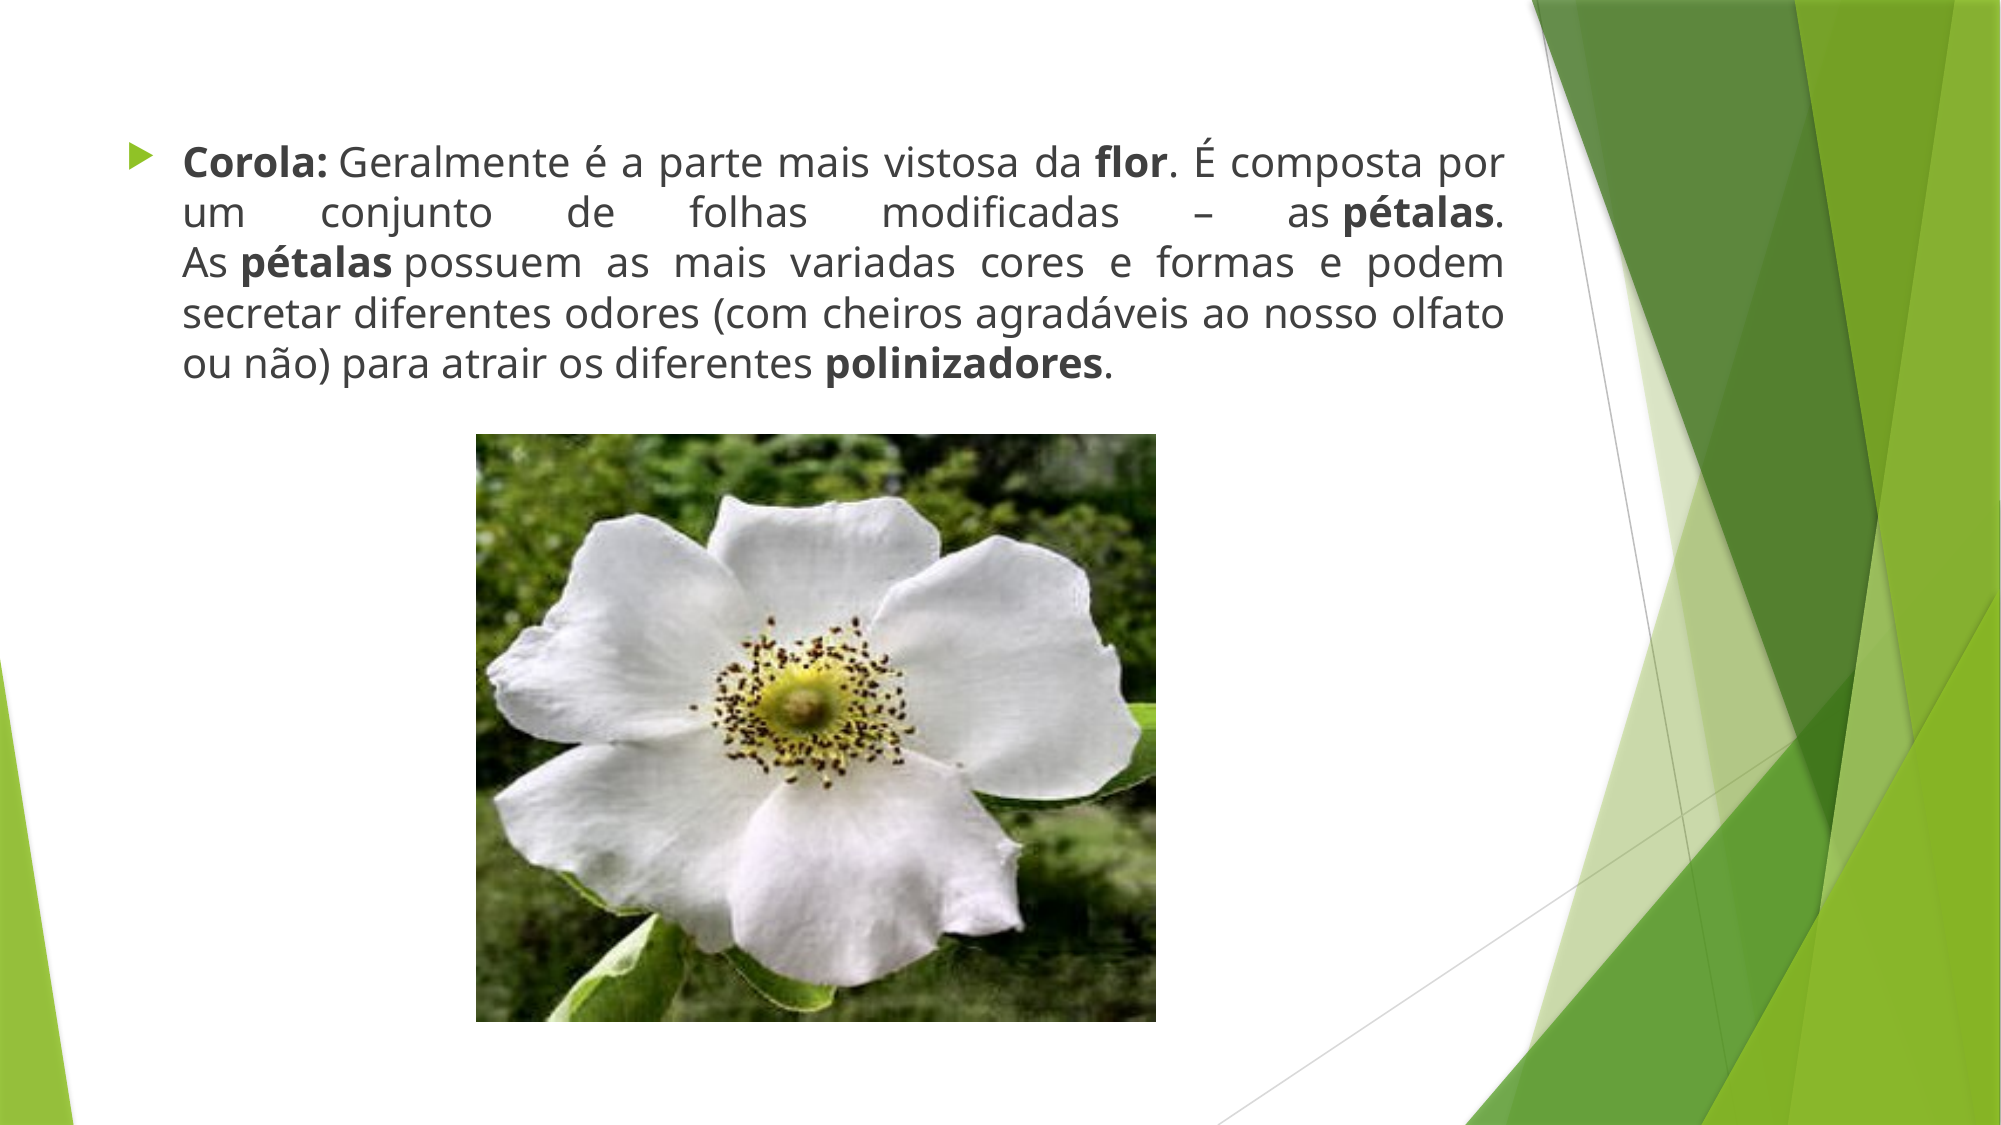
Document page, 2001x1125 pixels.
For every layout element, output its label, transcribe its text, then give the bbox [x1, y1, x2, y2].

list Corola: Geralmente é a parte mais vistosa da flor. É composta por um conjunto de folhas modificadas – as pétalas. As pétalas possuem as mais variadas cores e formas e podem secretar diferentes odores (com cheiros agradáveis ao nosso olfato ou não) para atrair os diferentes polinizadores. [111, 128, 1522, 991]
picture [476, 433, 1157, 1022]
